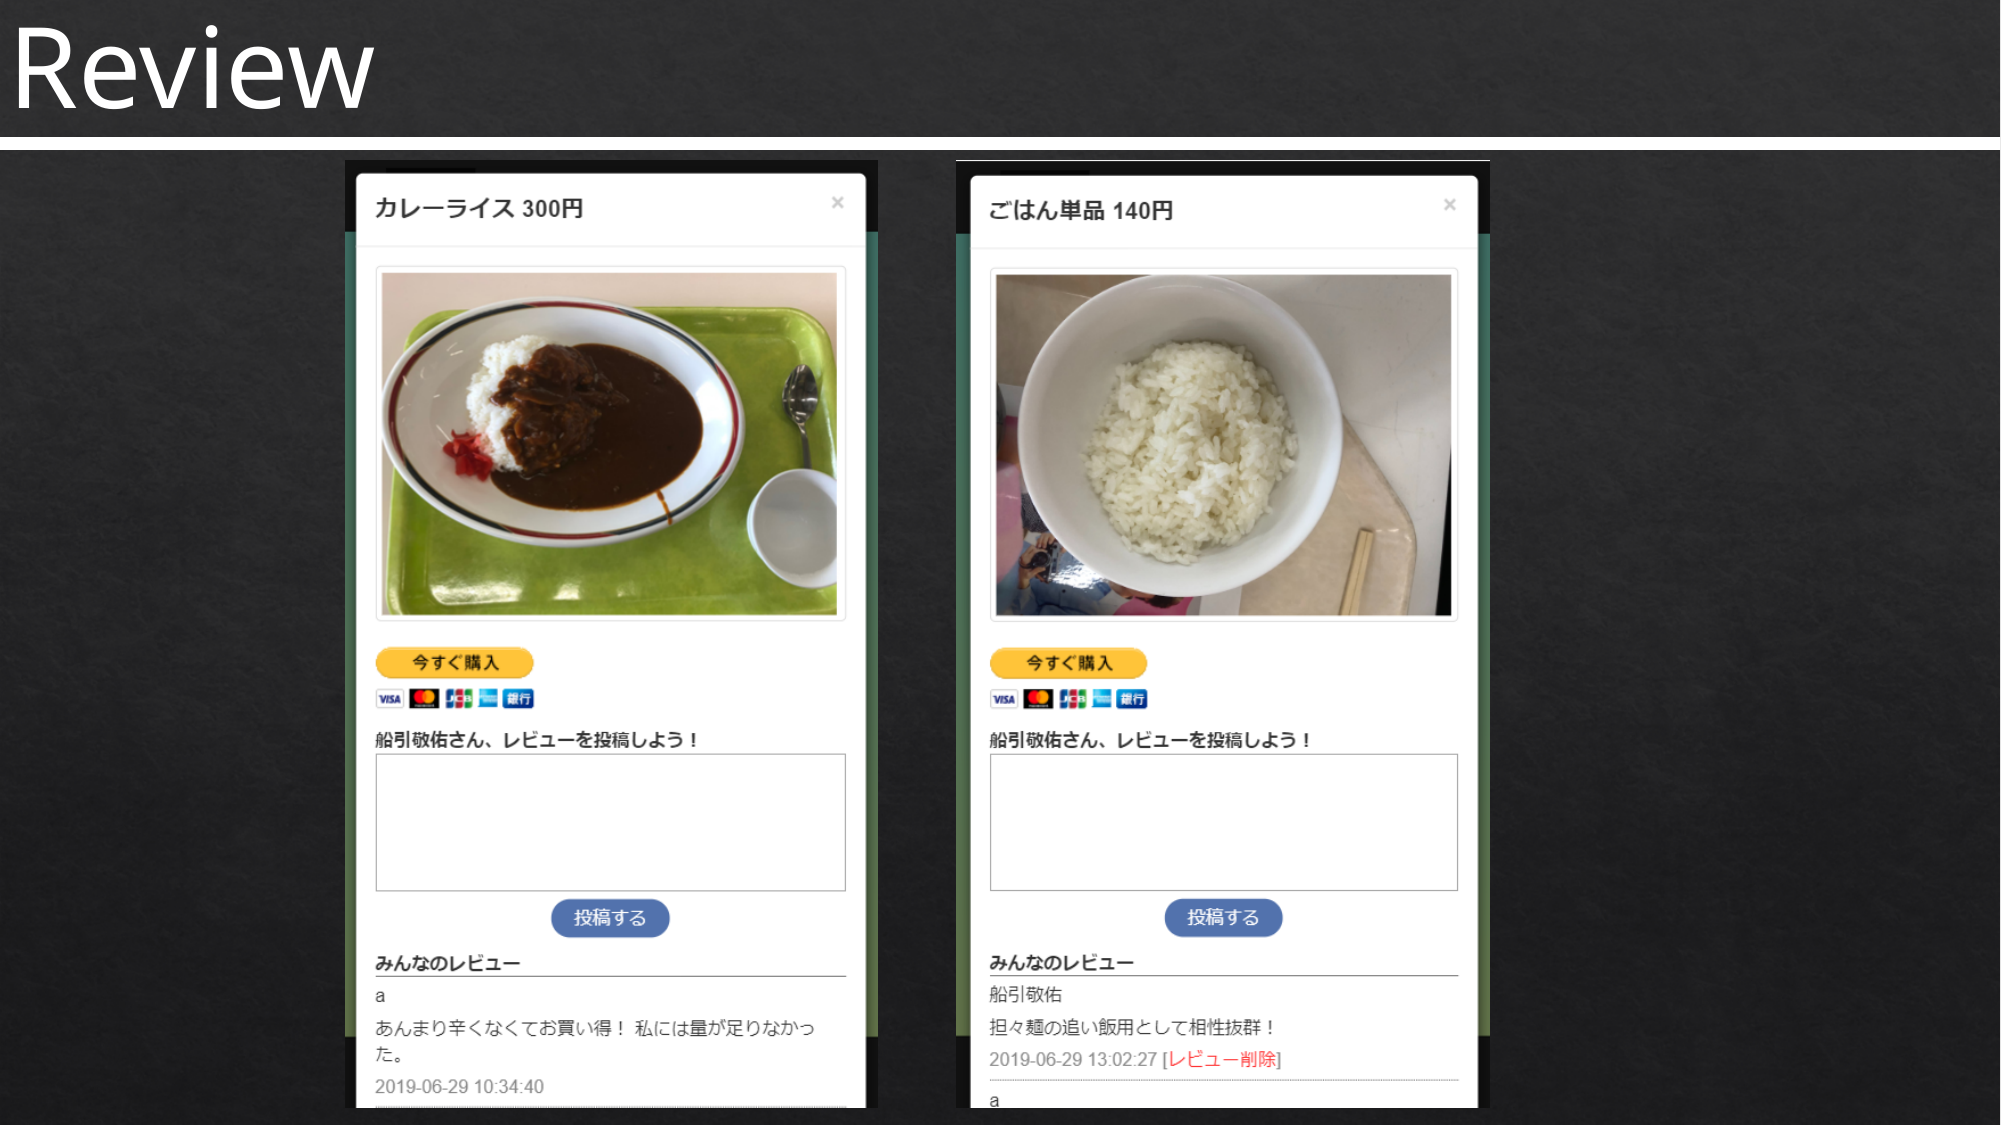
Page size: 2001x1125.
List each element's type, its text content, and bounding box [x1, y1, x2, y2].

picture [345, 159, 878, 1108]
text_box Review [0, 0, 391, 139]
picture [955, 159, 1490, 1108]
